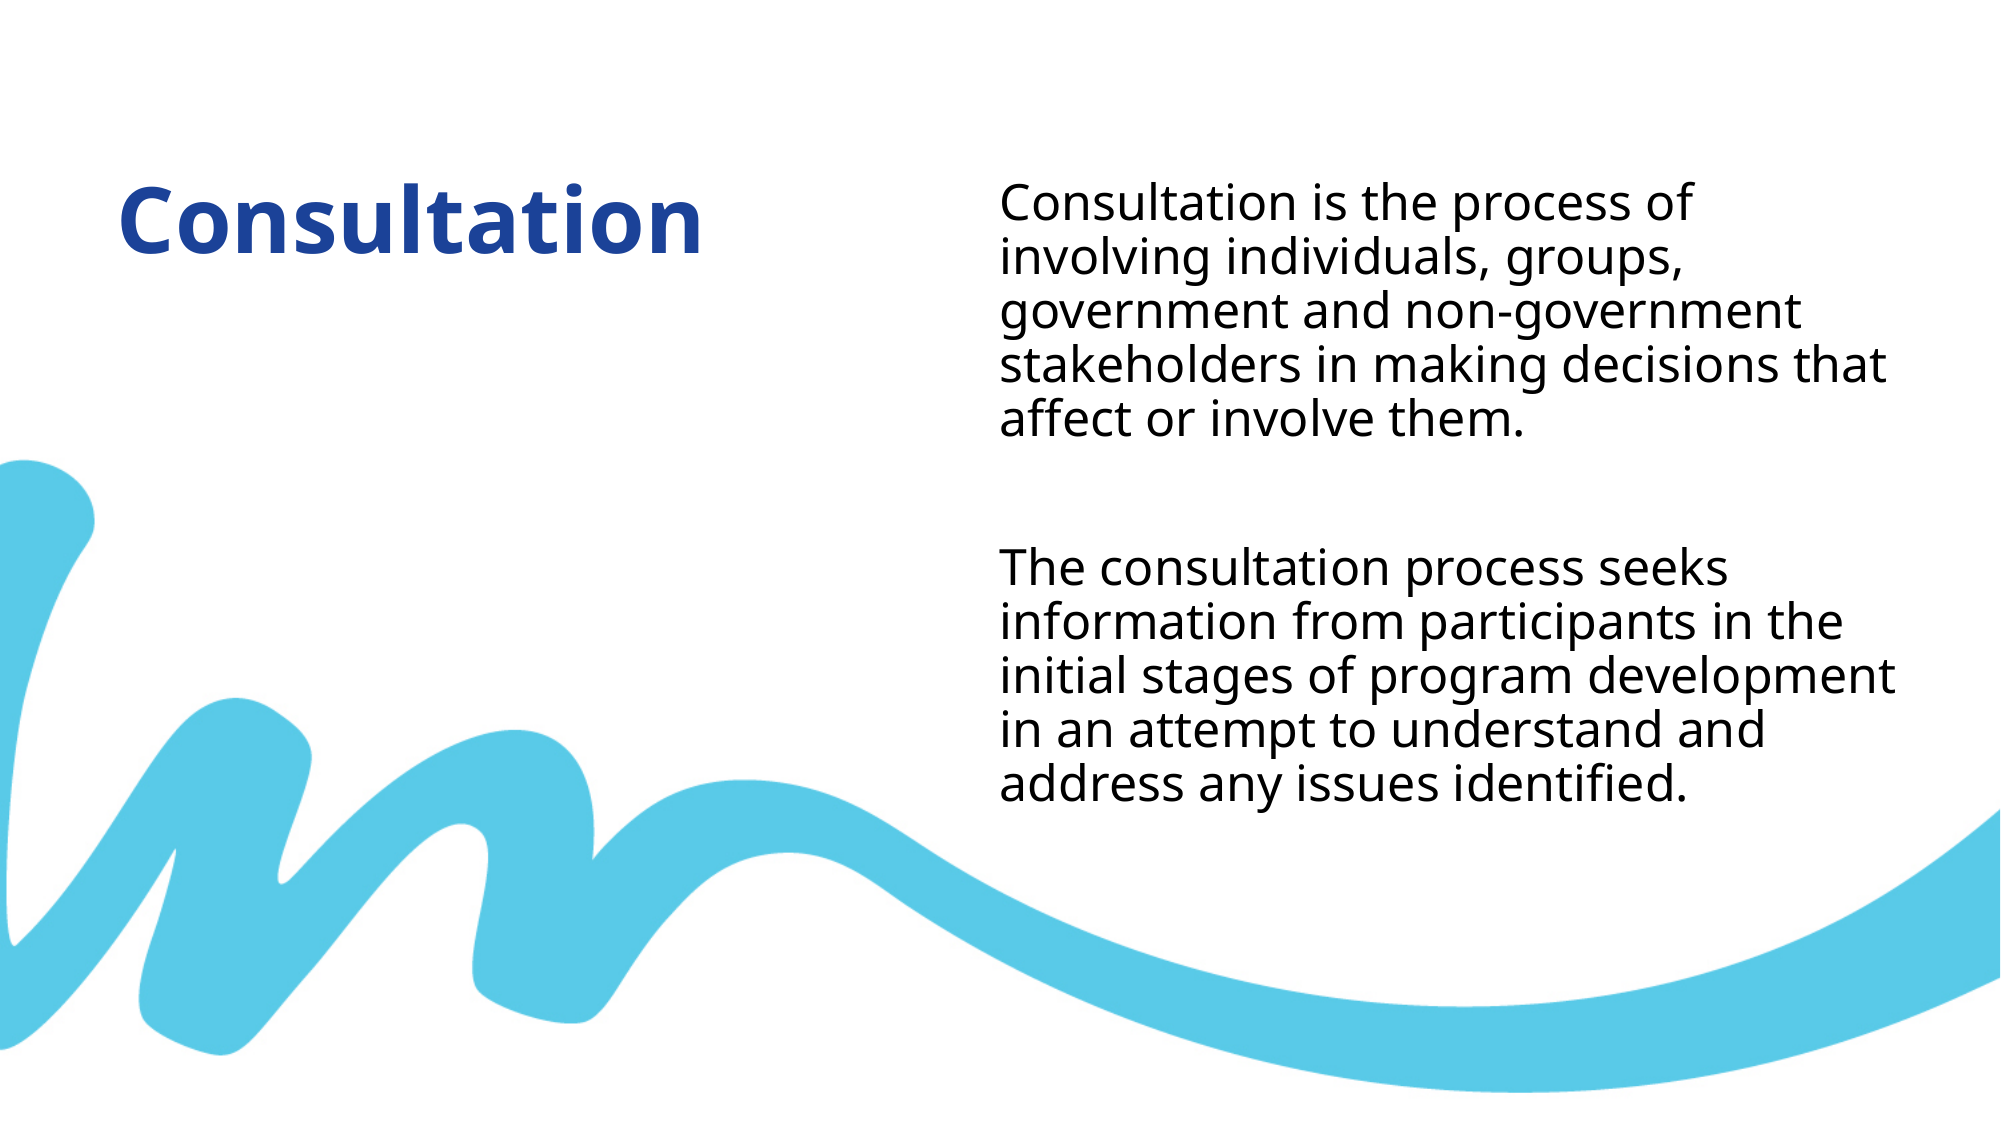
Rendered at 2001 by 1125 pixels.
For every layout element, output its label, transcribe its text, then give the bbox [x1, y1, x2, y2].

picture [0, 0, 2001, 1125]
list Consultation [116, 173, 926, 365]
list Consultation is the process of involving individuals, groups, government and non-government stakeholders in making decisions that affect or involve them. The consultation process seeks information from participants in the initial stages of program development in an attempt to understand and address any issues identified. [999, 176, 1901, 816]
